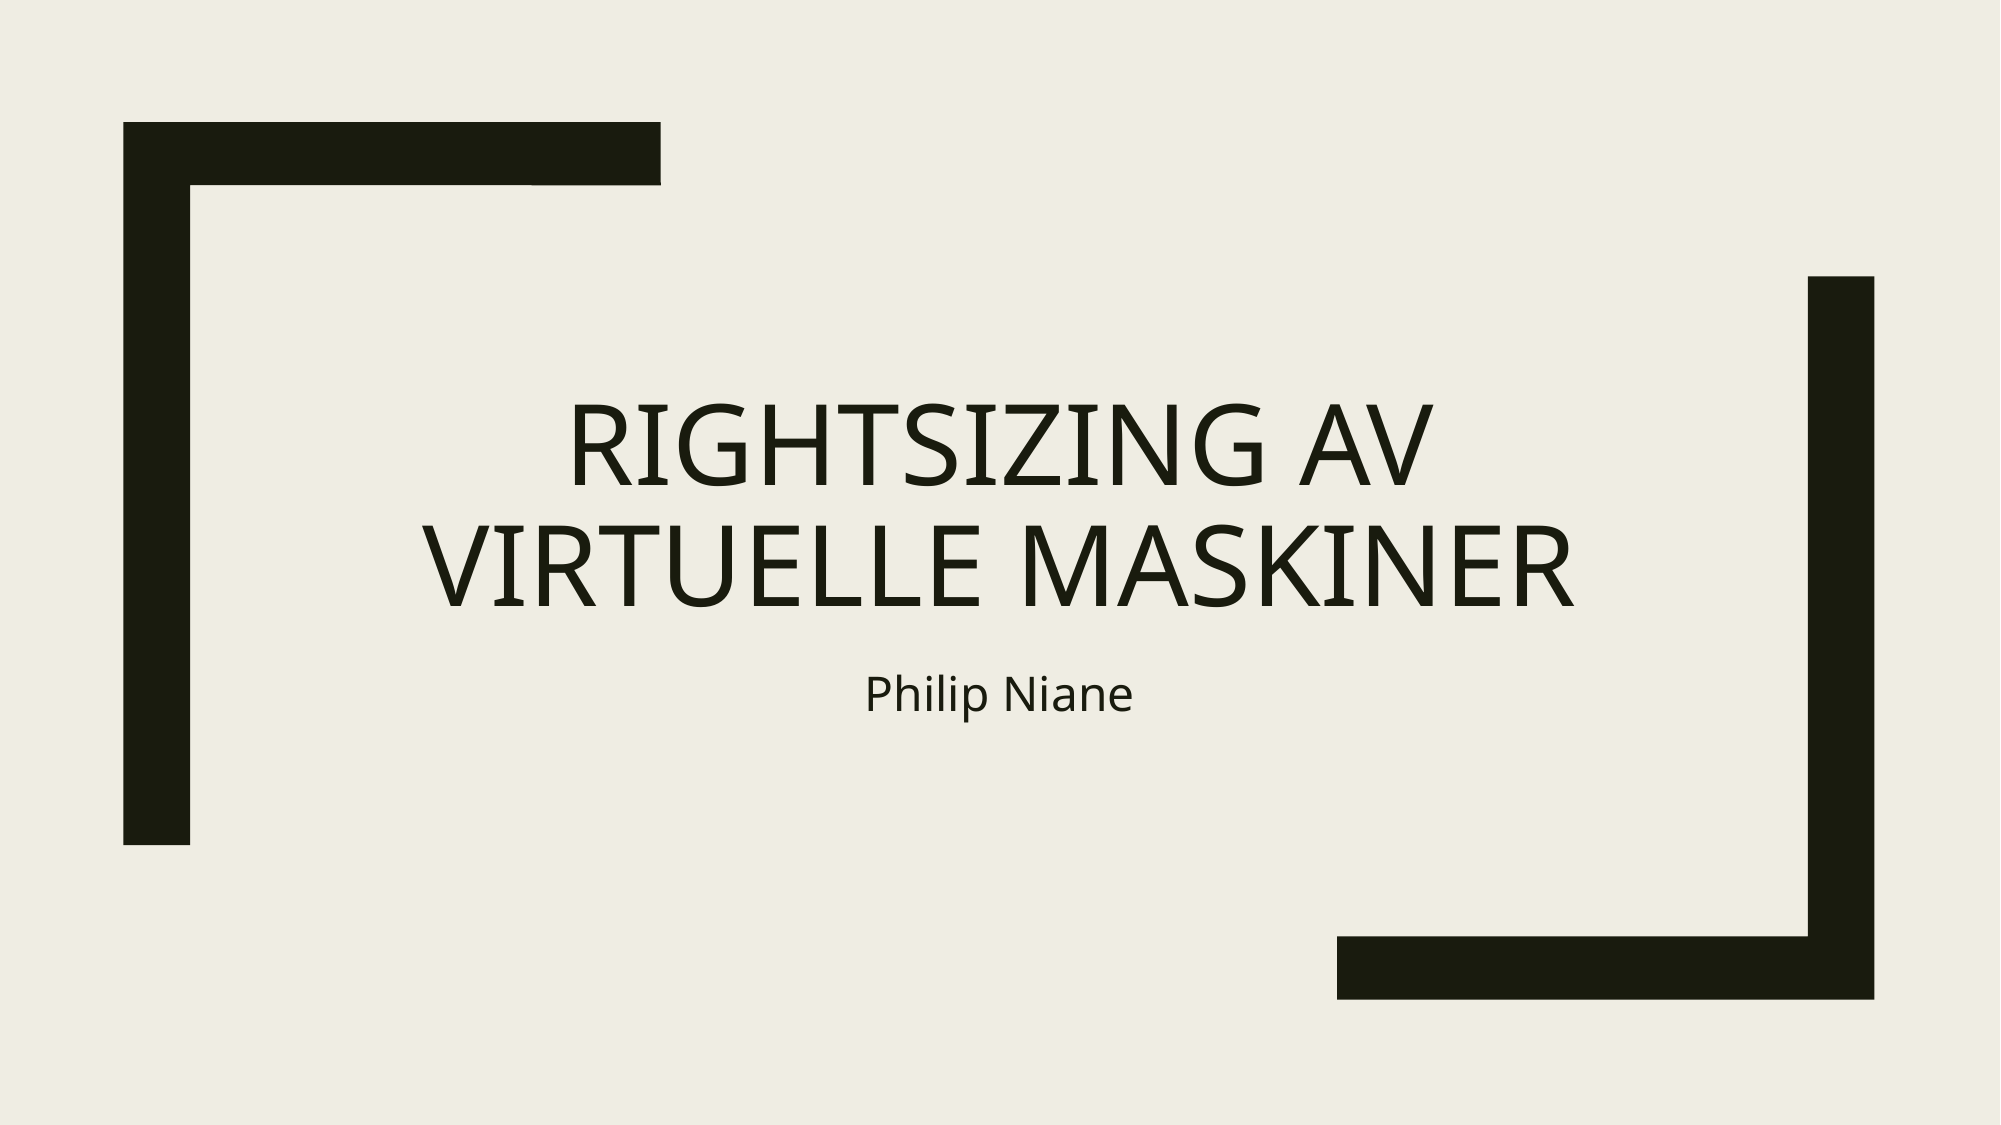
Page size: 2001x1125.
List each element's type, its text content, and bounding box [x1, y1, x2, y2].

subtitle Philip Niane [439, 649, 1561, 828]
title Rightsizing av virtuelle maskiner [314, 293, 1686, 638]
